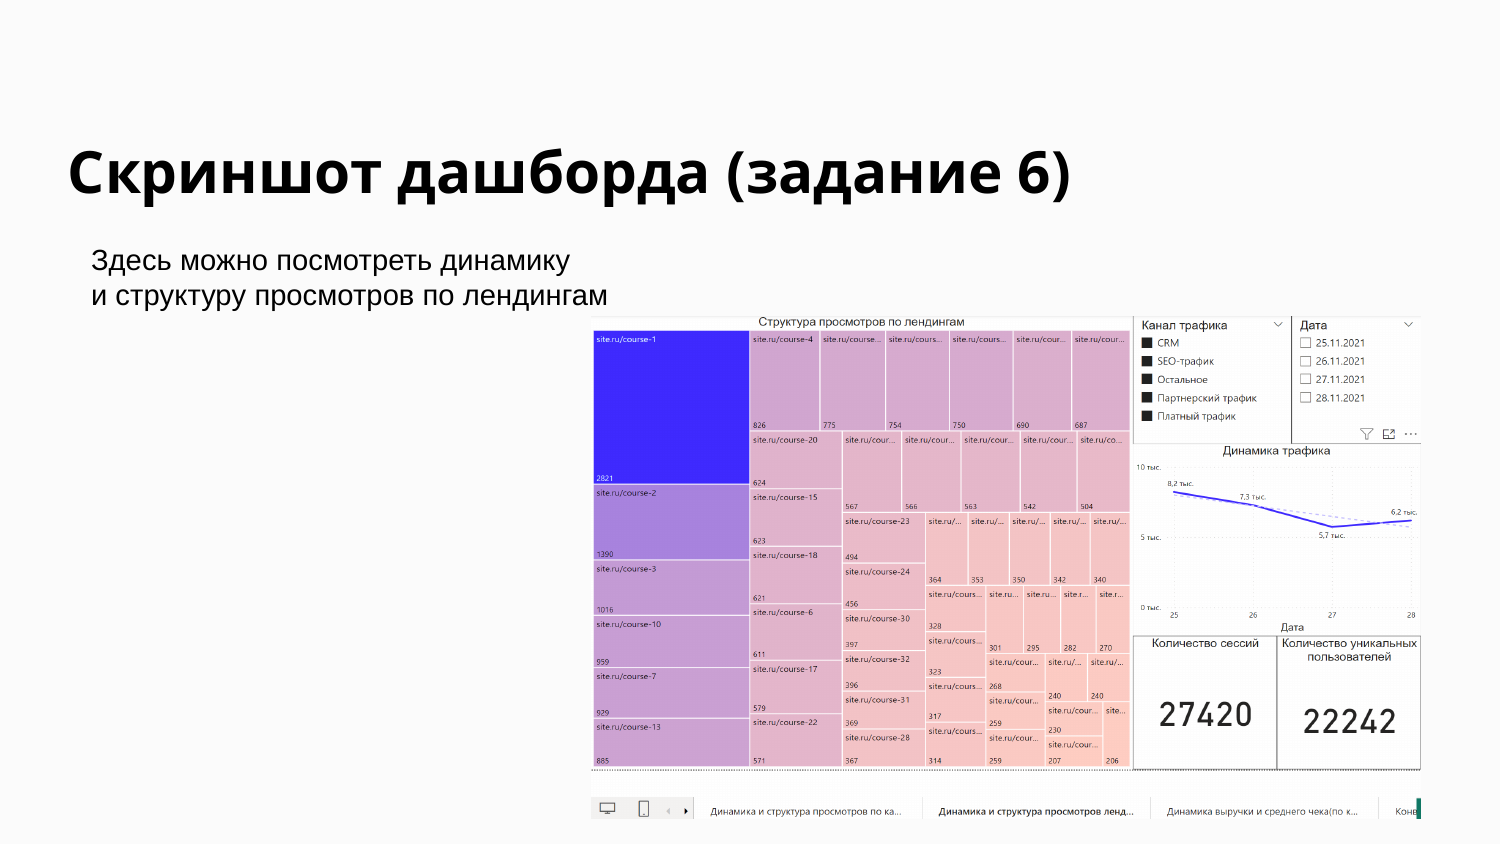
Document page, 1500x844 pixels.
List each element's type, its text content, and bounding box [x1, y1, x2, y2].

title Скриншот дашборда (задание 6) [67, 143, 1433, 215]
text_box Здесь можно посмотреть динамику и структуру просмотров по лендингам [75, 225, 1155, 326]
picture [591, 316, 1422, 819]
text_box [67, 275, 388, 342]
